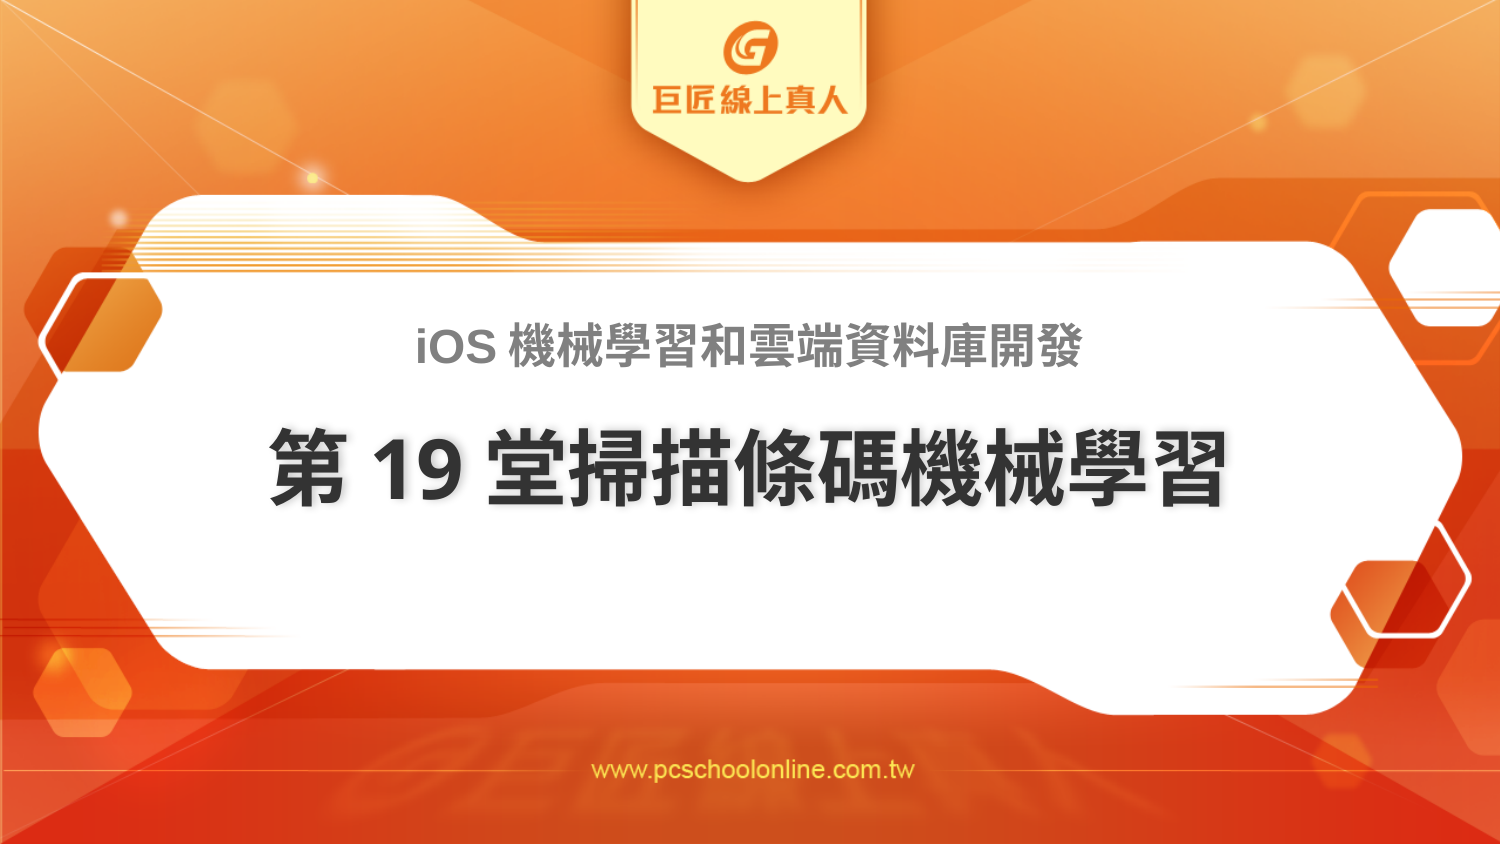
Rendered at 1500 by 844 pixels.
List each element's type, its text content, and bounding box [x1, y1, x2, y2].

list iOS機械學習和雲端資料庫開發 [224, 302, 1276, 385]
title 第19堂掃描條碼機械學習 [119, 390, 1381, 657]
picture [0, 0, 1500, 844]
